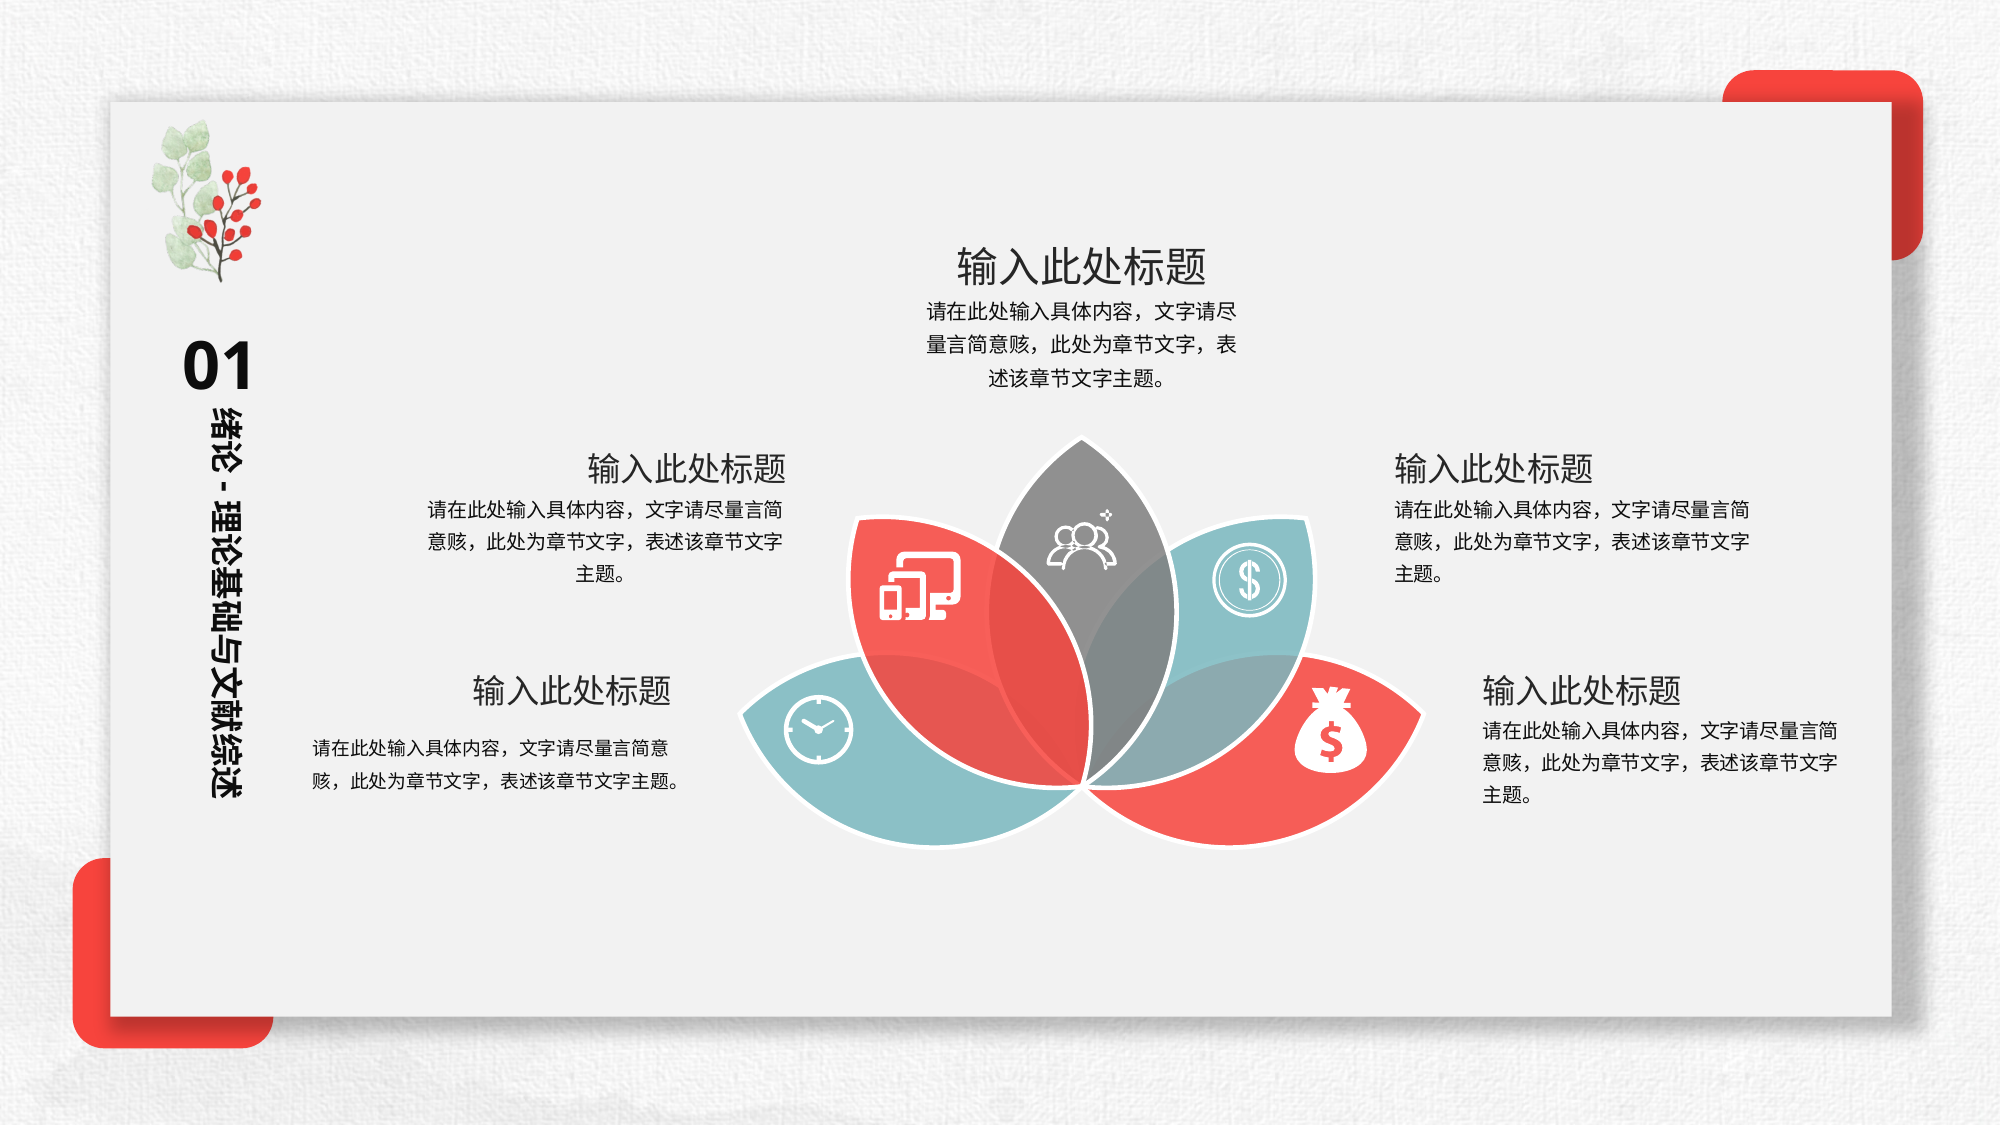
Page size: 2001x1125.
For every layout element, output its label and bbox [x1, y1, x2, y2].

text_box [72, 70, 1924, 1049]
text_box [293, 669, 689, 807]
text_box [71, 125, 311, 316]
text_box [1428, 448, 1782, 586]
text_box [735, 437, 1428, 846]
text_box [915, 239, 1248, 392]
picture [0, 0, 2000, 1125]
text_box [1466, 669, 1871, 807]
text_box [407, 448, 735, 586]
